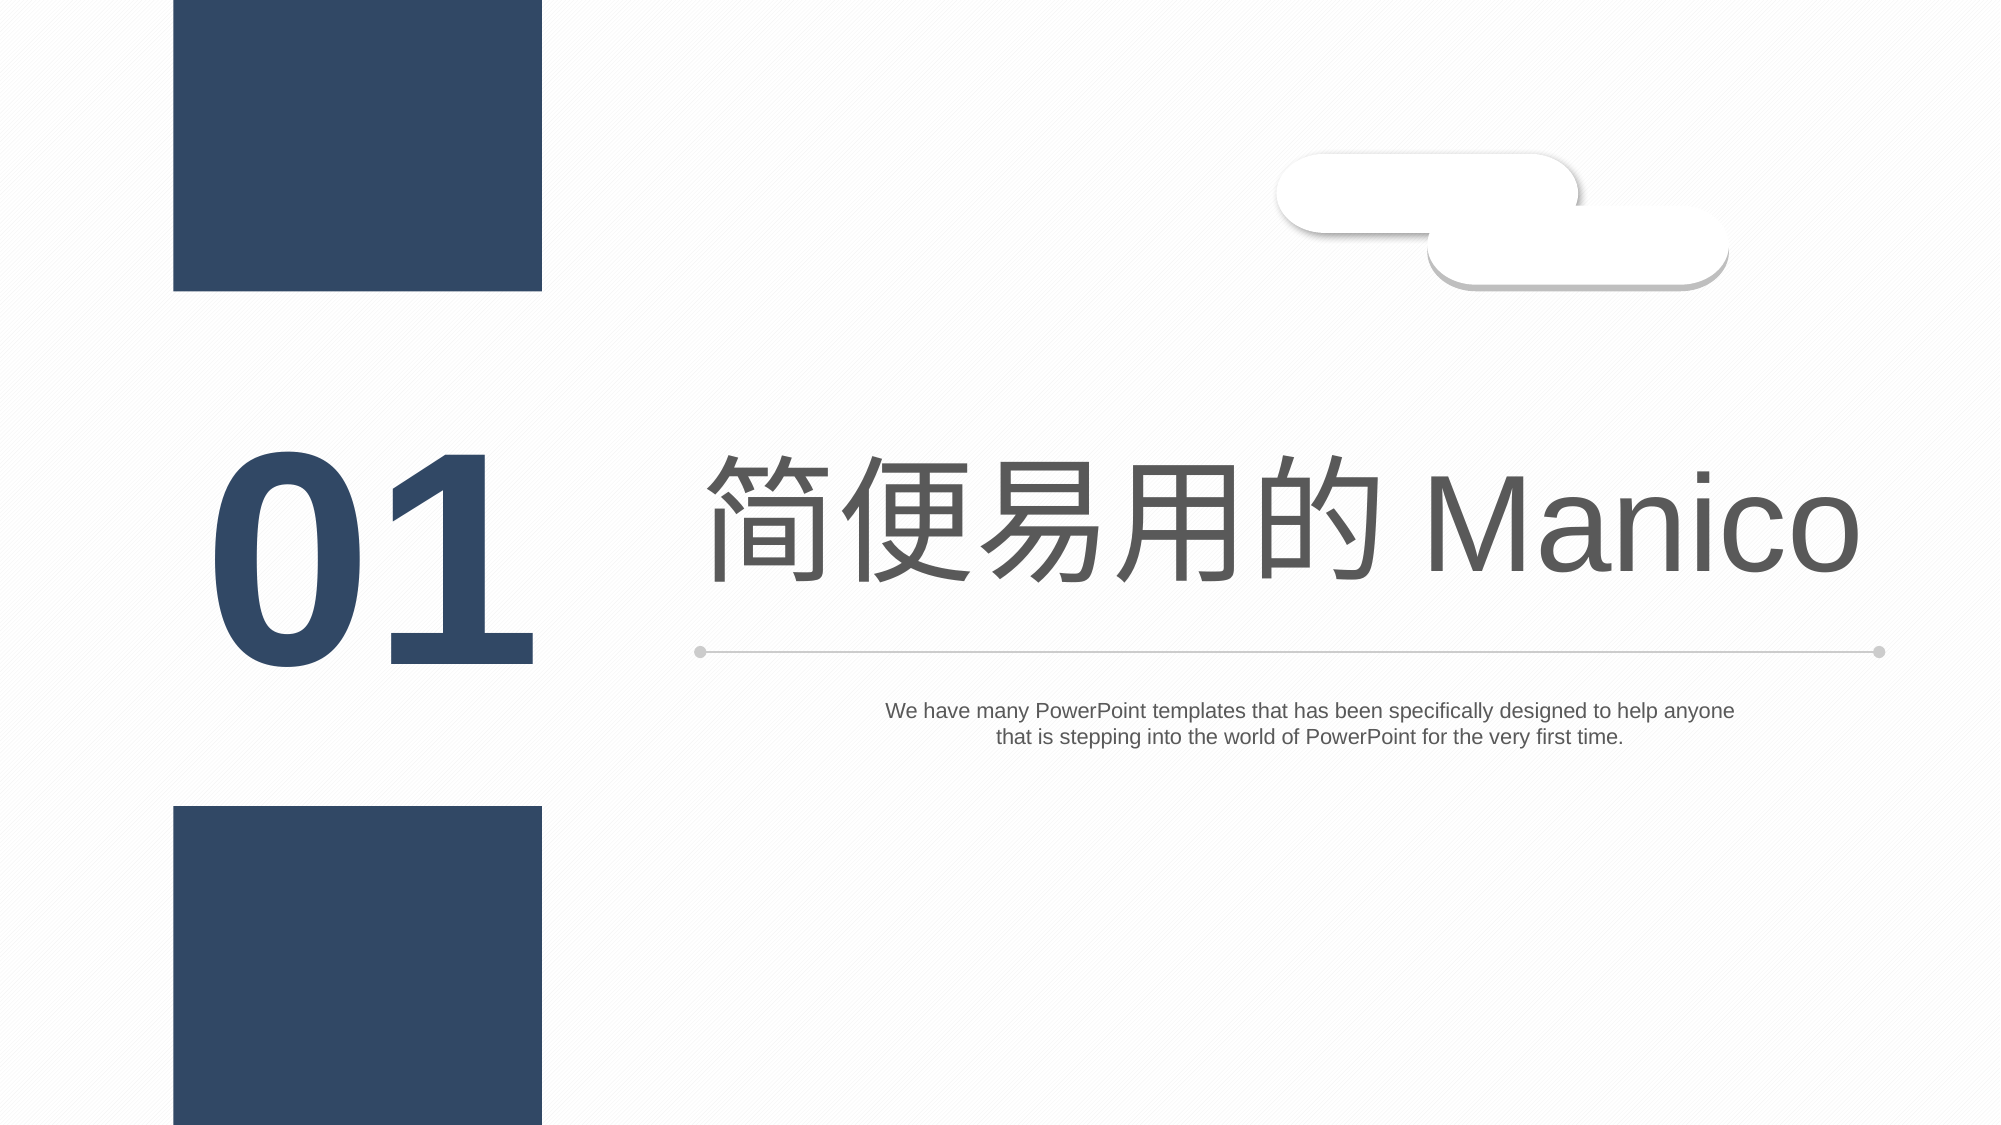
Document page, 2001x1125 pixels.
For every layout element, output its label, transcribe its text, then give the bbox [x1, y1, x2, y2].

text_box We have many PowerPoint templates that has been specifically designed to help anyone that is stepping into the world of PowerPoint for the very first time. [866, 696, 1755, 749]
text_box [172, 0, 543, 292]
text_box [1276, 153, 1729, 292]
text_box 简便易用的Manico [700, 433, 1880, 599]
text_box 01 [173, 359, 542, 725]
text_box [172, 805, 543, 1125]
